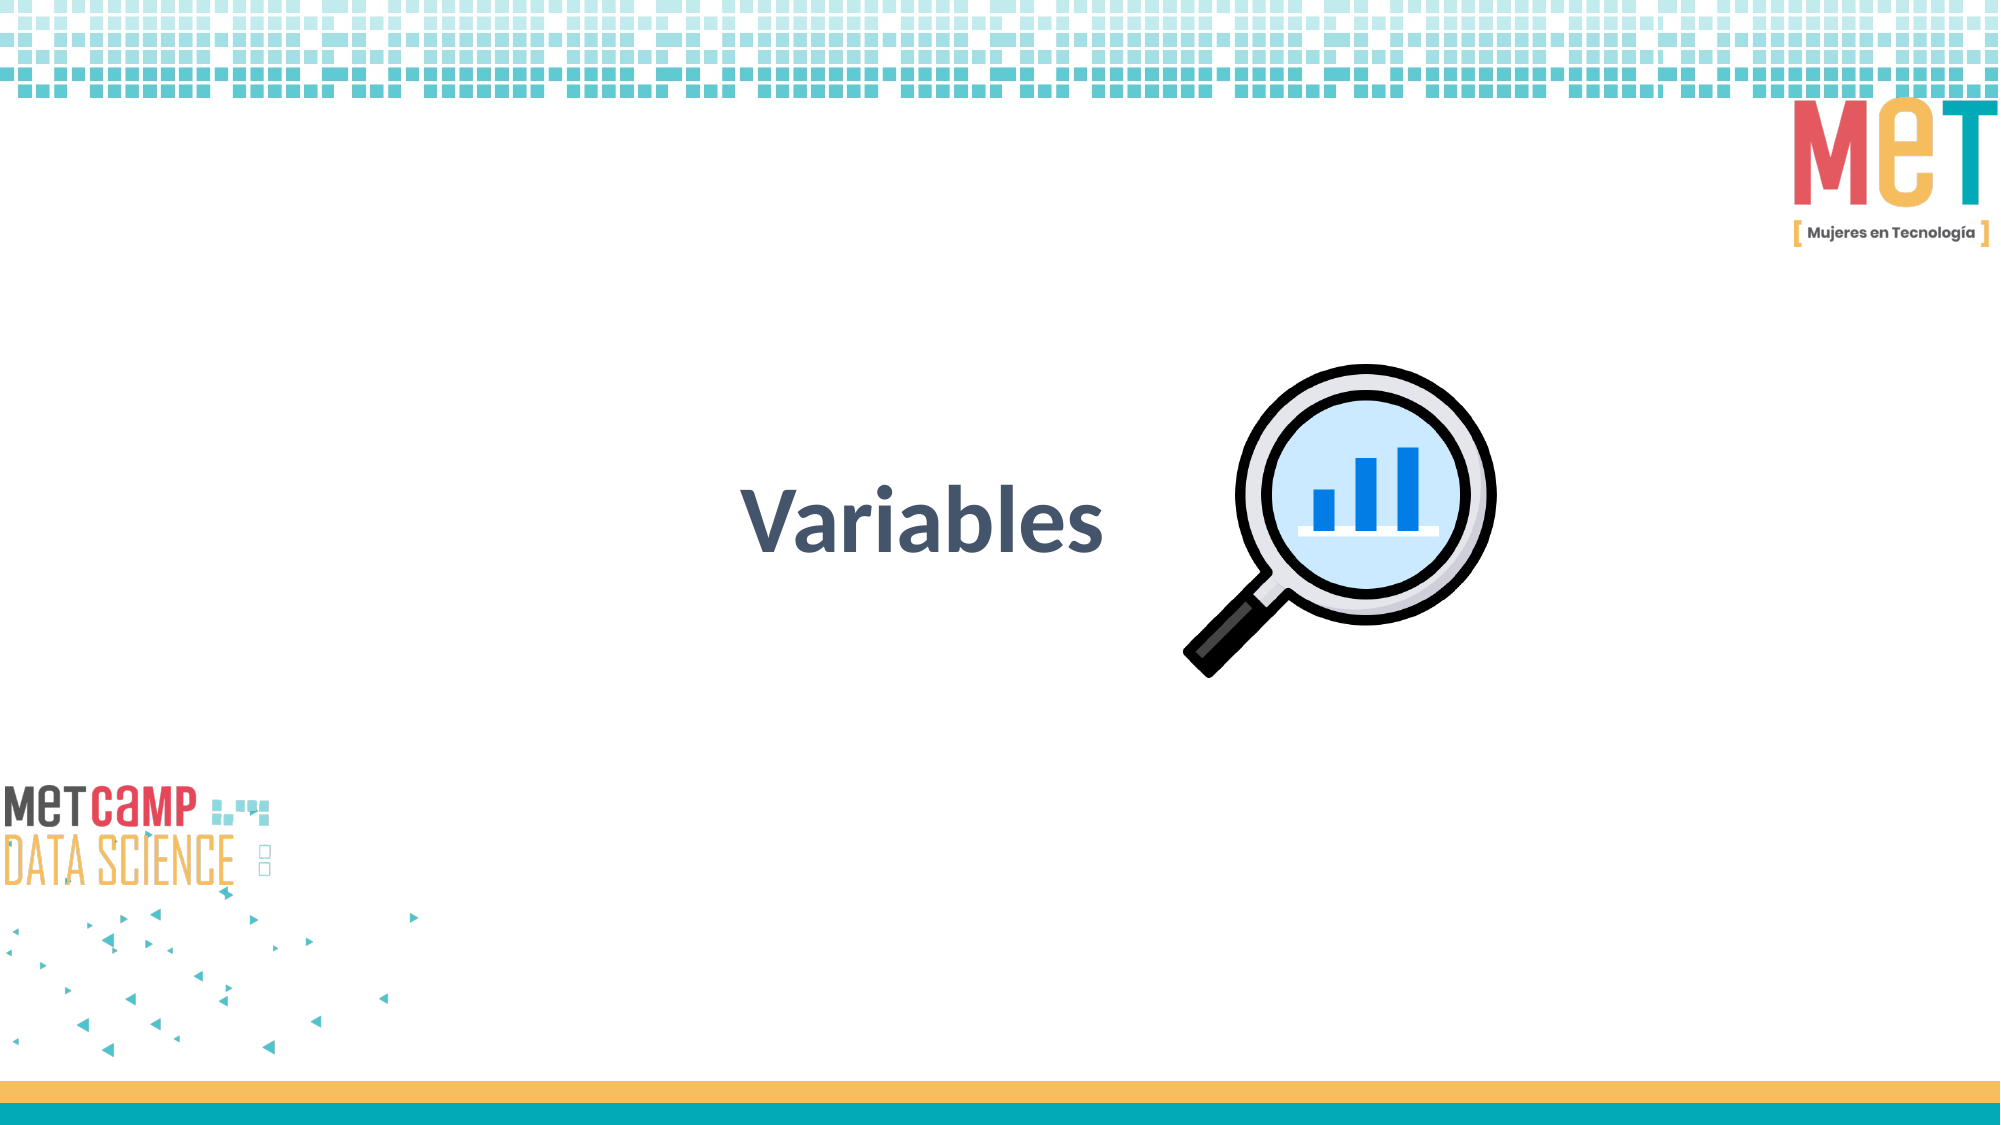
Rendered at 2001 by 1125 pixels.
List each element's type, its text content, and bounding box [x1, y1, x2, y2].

picture [1172, 353, 1508, 688]
text_box Variables [725, 442, 1167, 587]
picture [0, 0, 1998, 247]
picture [0, 785, 2000, 1125]
